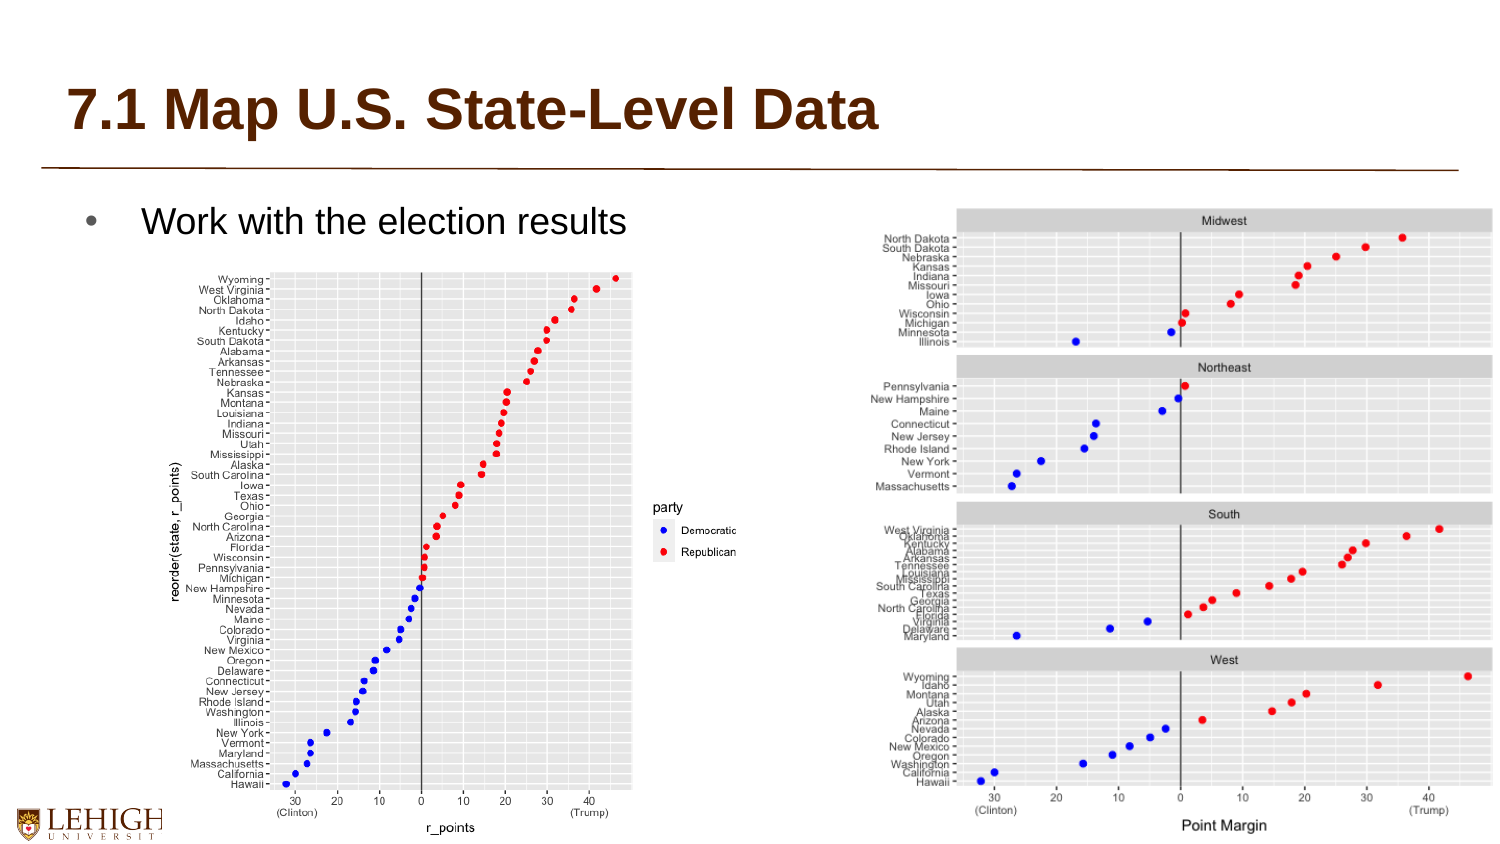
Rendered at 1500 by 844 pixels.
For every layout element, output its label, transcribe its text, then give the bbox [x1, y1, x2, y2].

picture [17, 265, 751, 841]
title 7.1 Map U.S. State-Level Data [51, 56, 1449, 156]
picture [845, 200, 1500, 841]
list Work with the election results [51, 182, 1449, 750]
